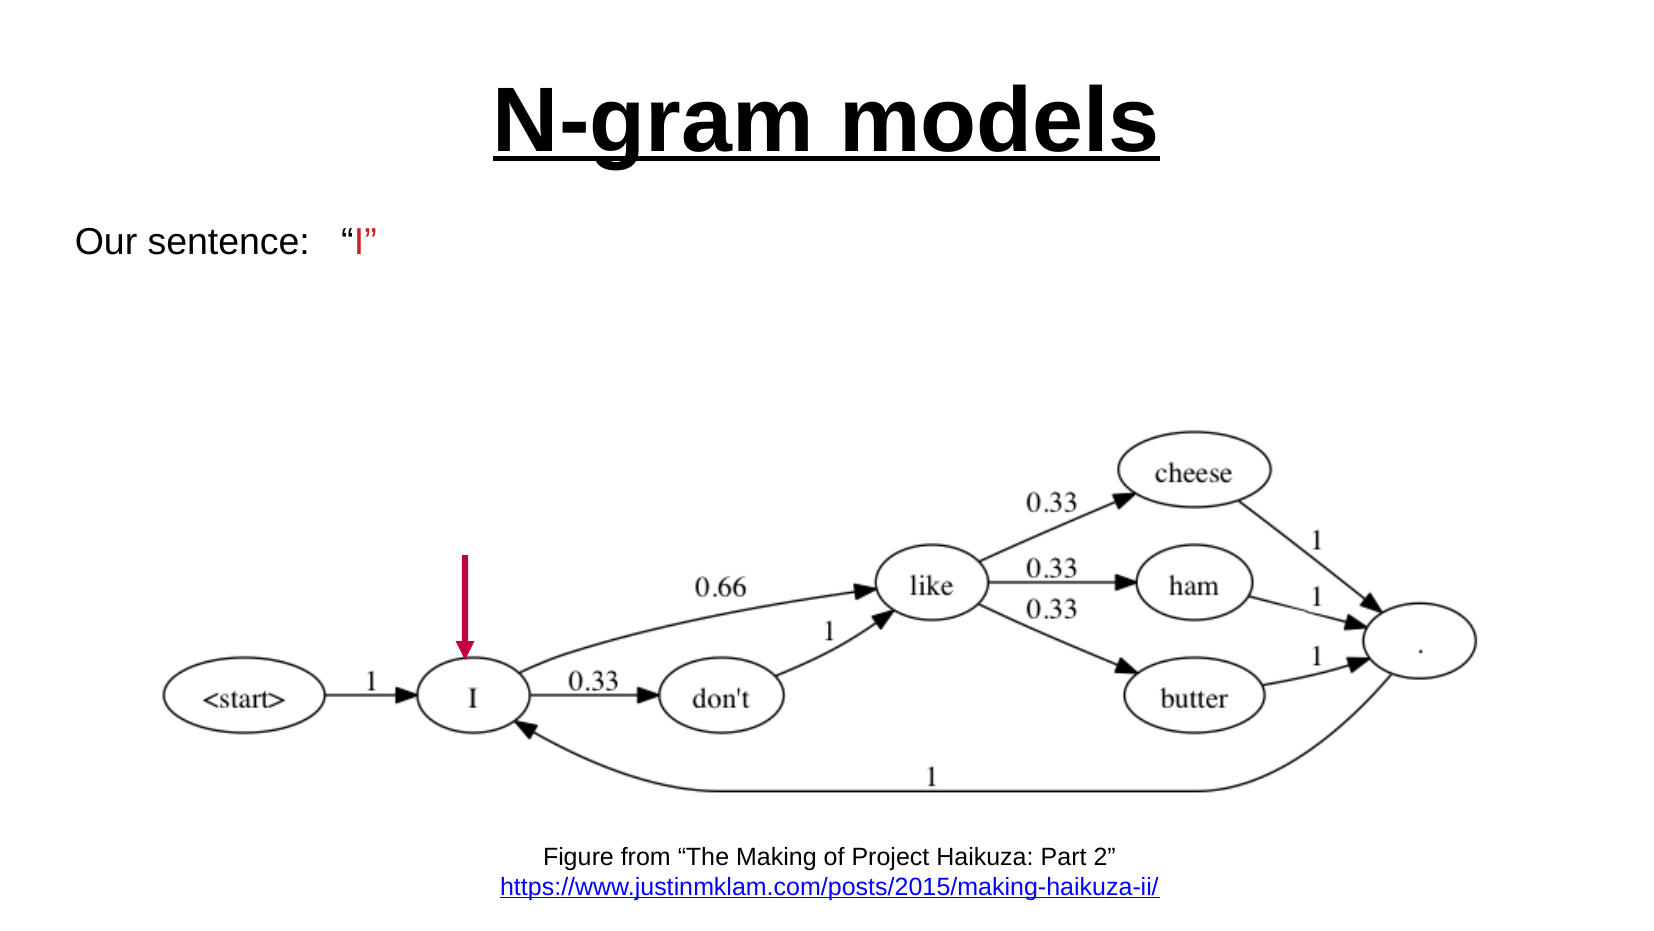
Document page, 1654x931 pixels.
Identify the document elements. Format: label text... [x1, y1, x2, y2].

text_box Figure from “The Making of Project Haikuza: Part 2” https://www.justinmklam.com/posts/2015/making-haikuza-ii/ [355, 833, 1305, 915]
text_box N-gram models [82, 37, 1571, 193]
picture [155, 426, 1486, 802]
text_box Our sentence: “I” [60, 209, 480, 309]
